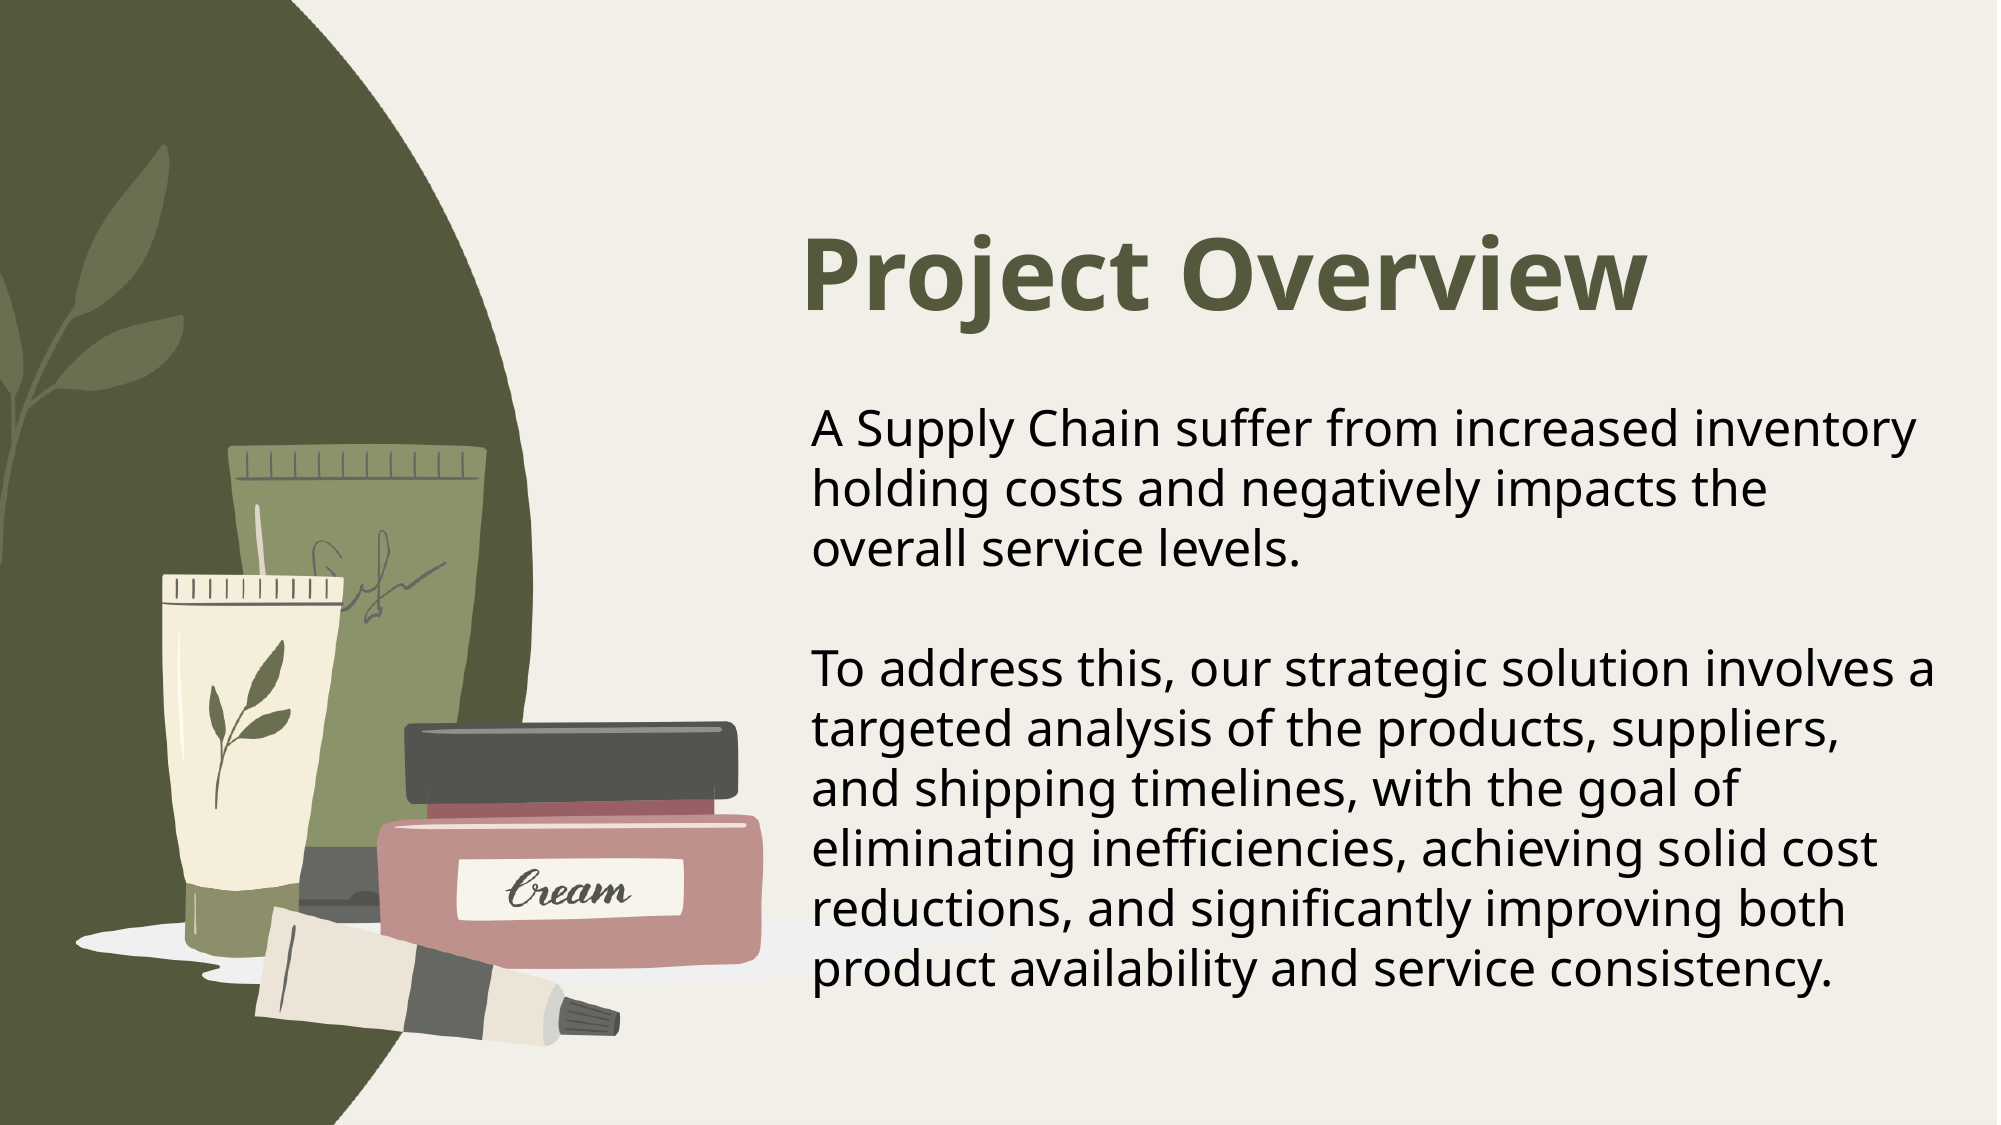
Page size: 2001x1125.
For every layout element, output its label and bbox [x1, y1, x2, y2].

text_box [0, 0, 2000, 1125]
